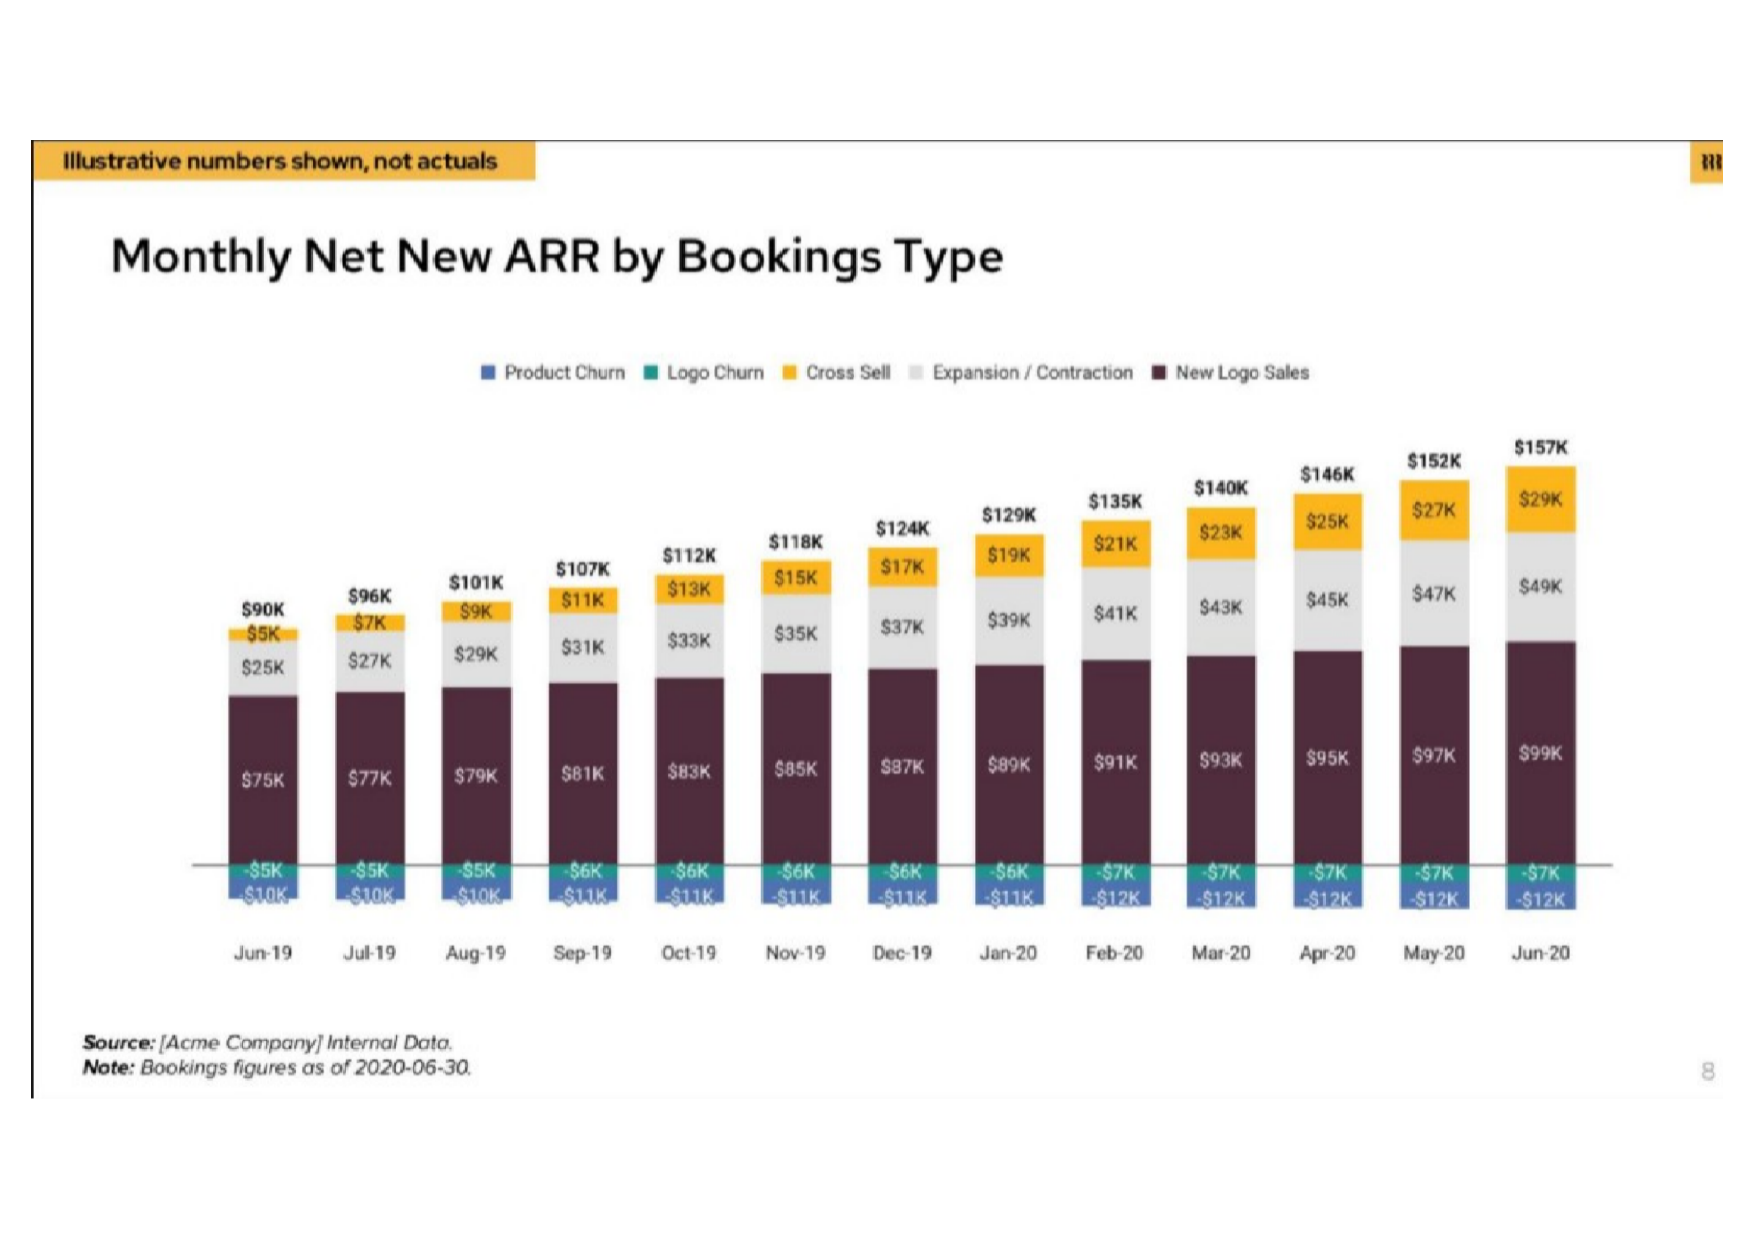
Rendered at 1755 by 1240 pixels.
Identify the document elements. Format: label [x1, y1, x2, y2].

picture [30, 140, 1724, 1100]
